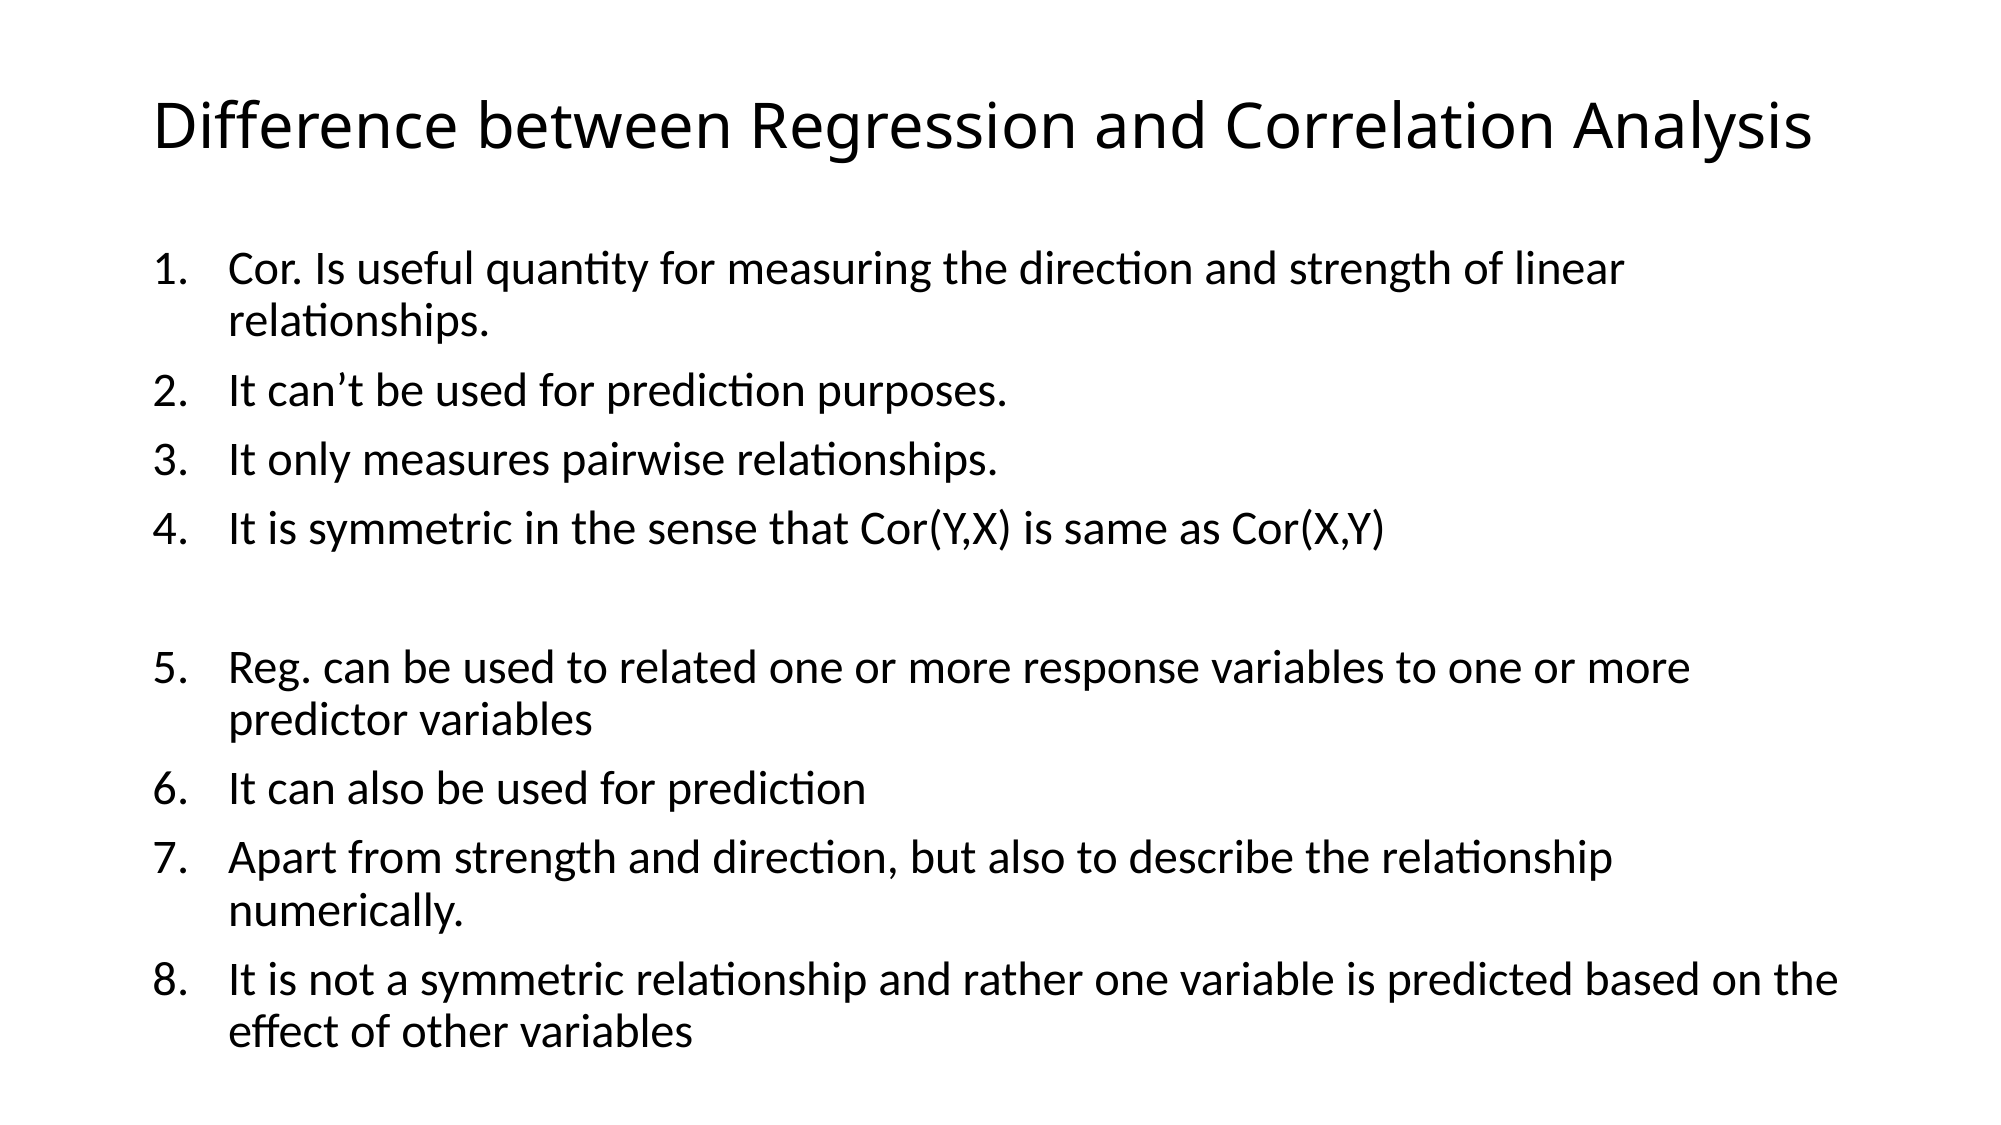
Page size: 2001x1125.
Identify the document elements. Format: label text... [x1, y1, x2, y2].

list Cor. Is useful quantity for measuring the direction and strength of linear relationships. It can’t be used for prediction purposes. It only measures pairwise relationships. It is symmetric in the sense that Cor(Y,X) is same as Cor(X,Y) Reg. can be used to related one or more response variables to one or more predictor variables It can also be used for prediction Apart from strength and direction, but also to describe the relationship numerically. It is not a symmetric relationship and rather one variable is predicted based on the effect of other variables [137, 235, 1863, 1069]
title Difference between Regression and Correlation Analysis [137, 59, 1863, 196]
